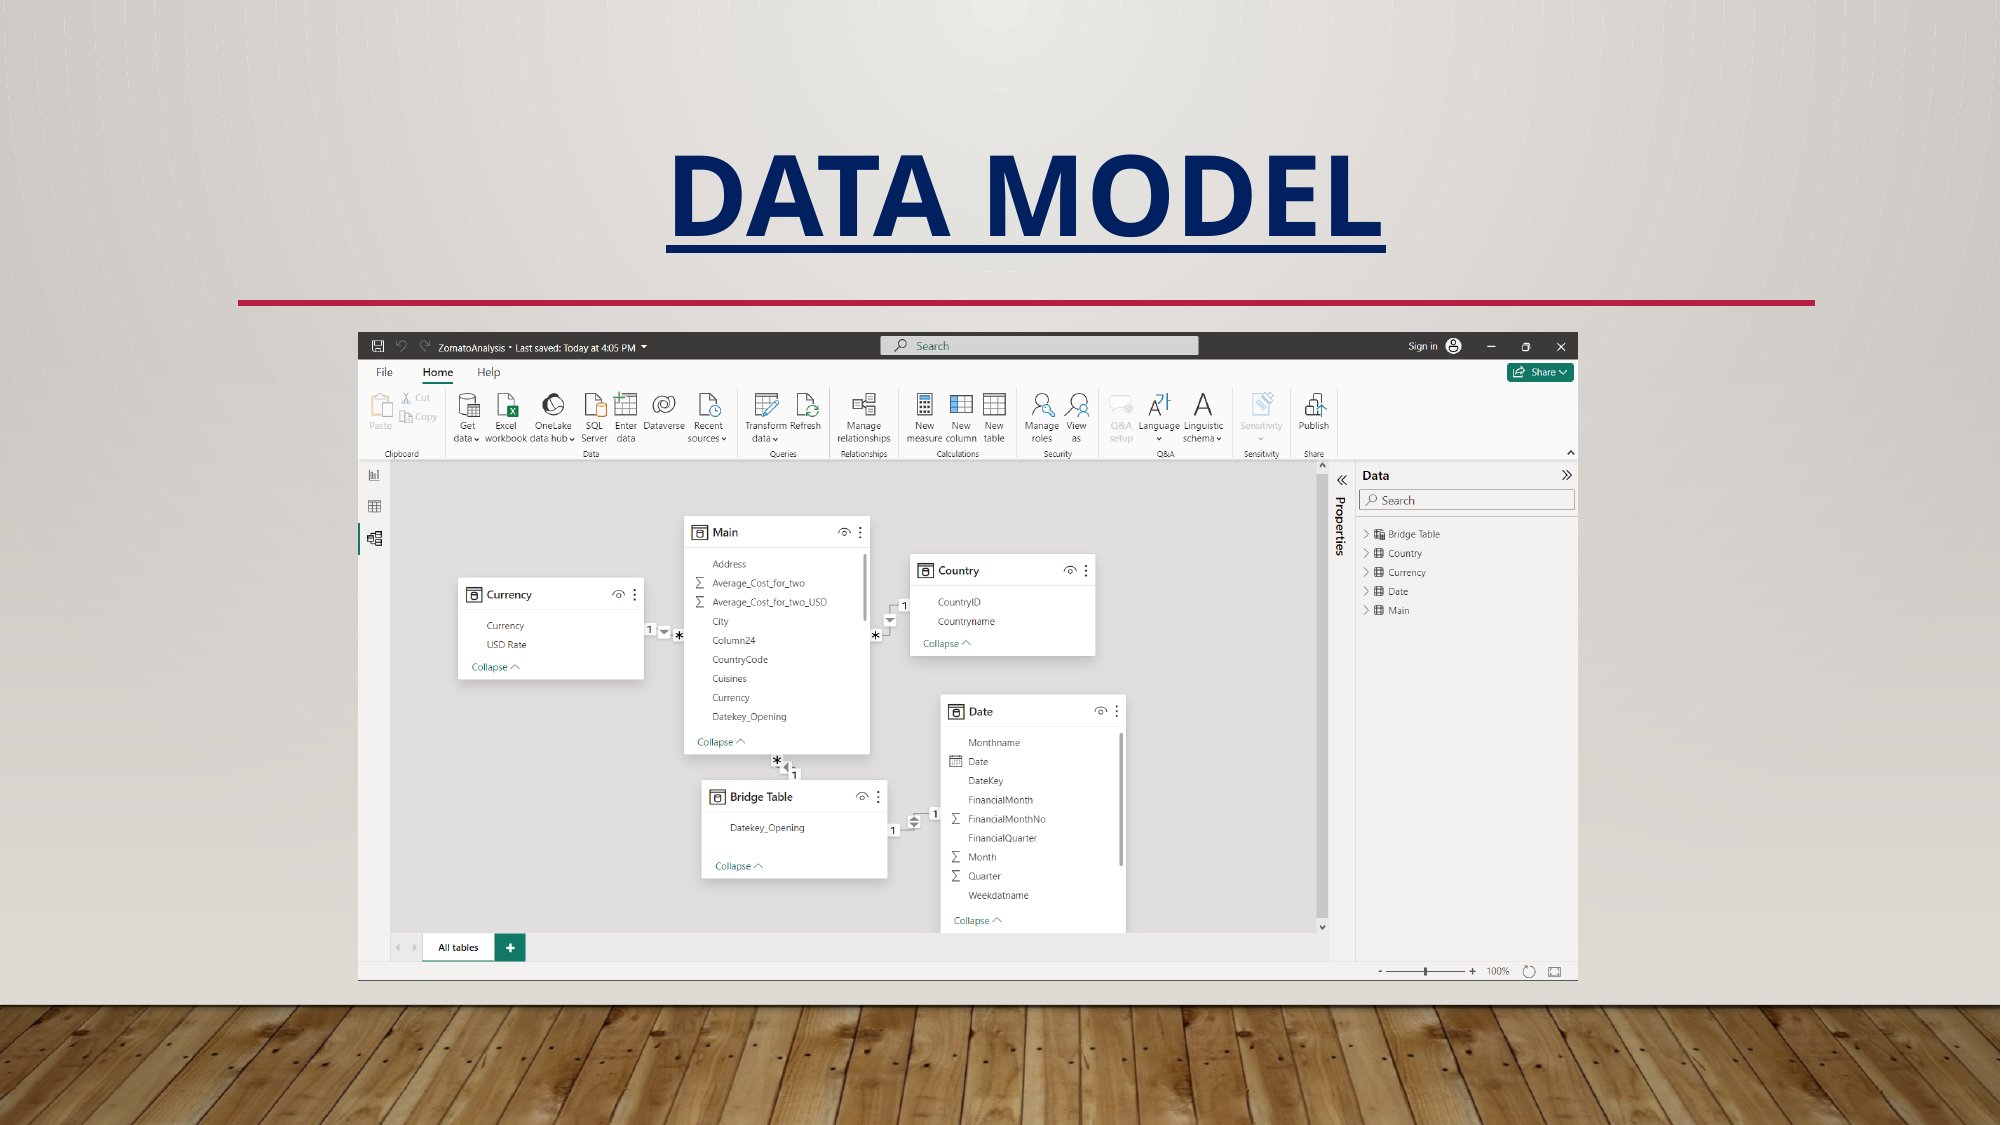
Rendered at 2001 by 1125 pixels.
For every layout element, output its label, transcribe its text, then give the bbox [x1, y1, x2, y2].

picture [0, 1005, 2000, 1125]
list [358, 331, 1579, 981]
title Data Model [238, 131, 1814, 305]
